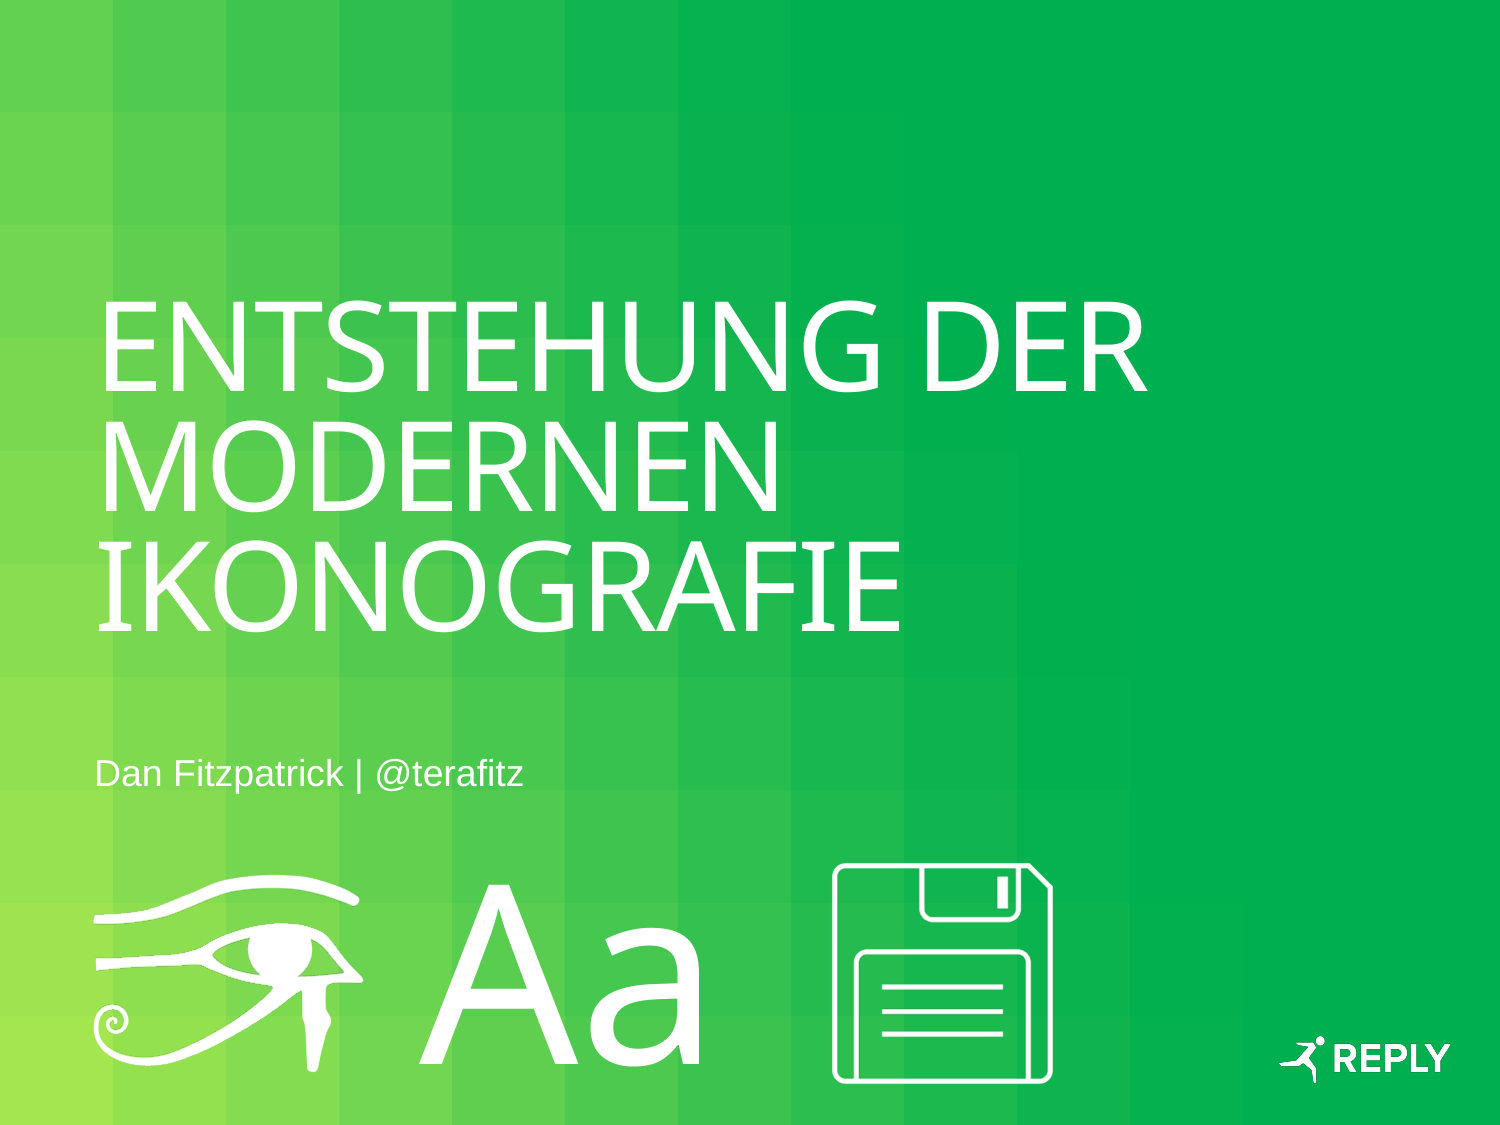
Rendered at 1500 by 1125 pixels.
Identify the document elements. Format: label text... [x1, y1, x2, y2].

text_box Aa [405, 806, 800, 1122]
subtitle Dan Fitzpatrick | @terafitz [94, 748, 1339, 821]
title Entstehung der modernen ikonografie [94, 127, 1339, 655]
picture [0, 0, 1500, 1125]
